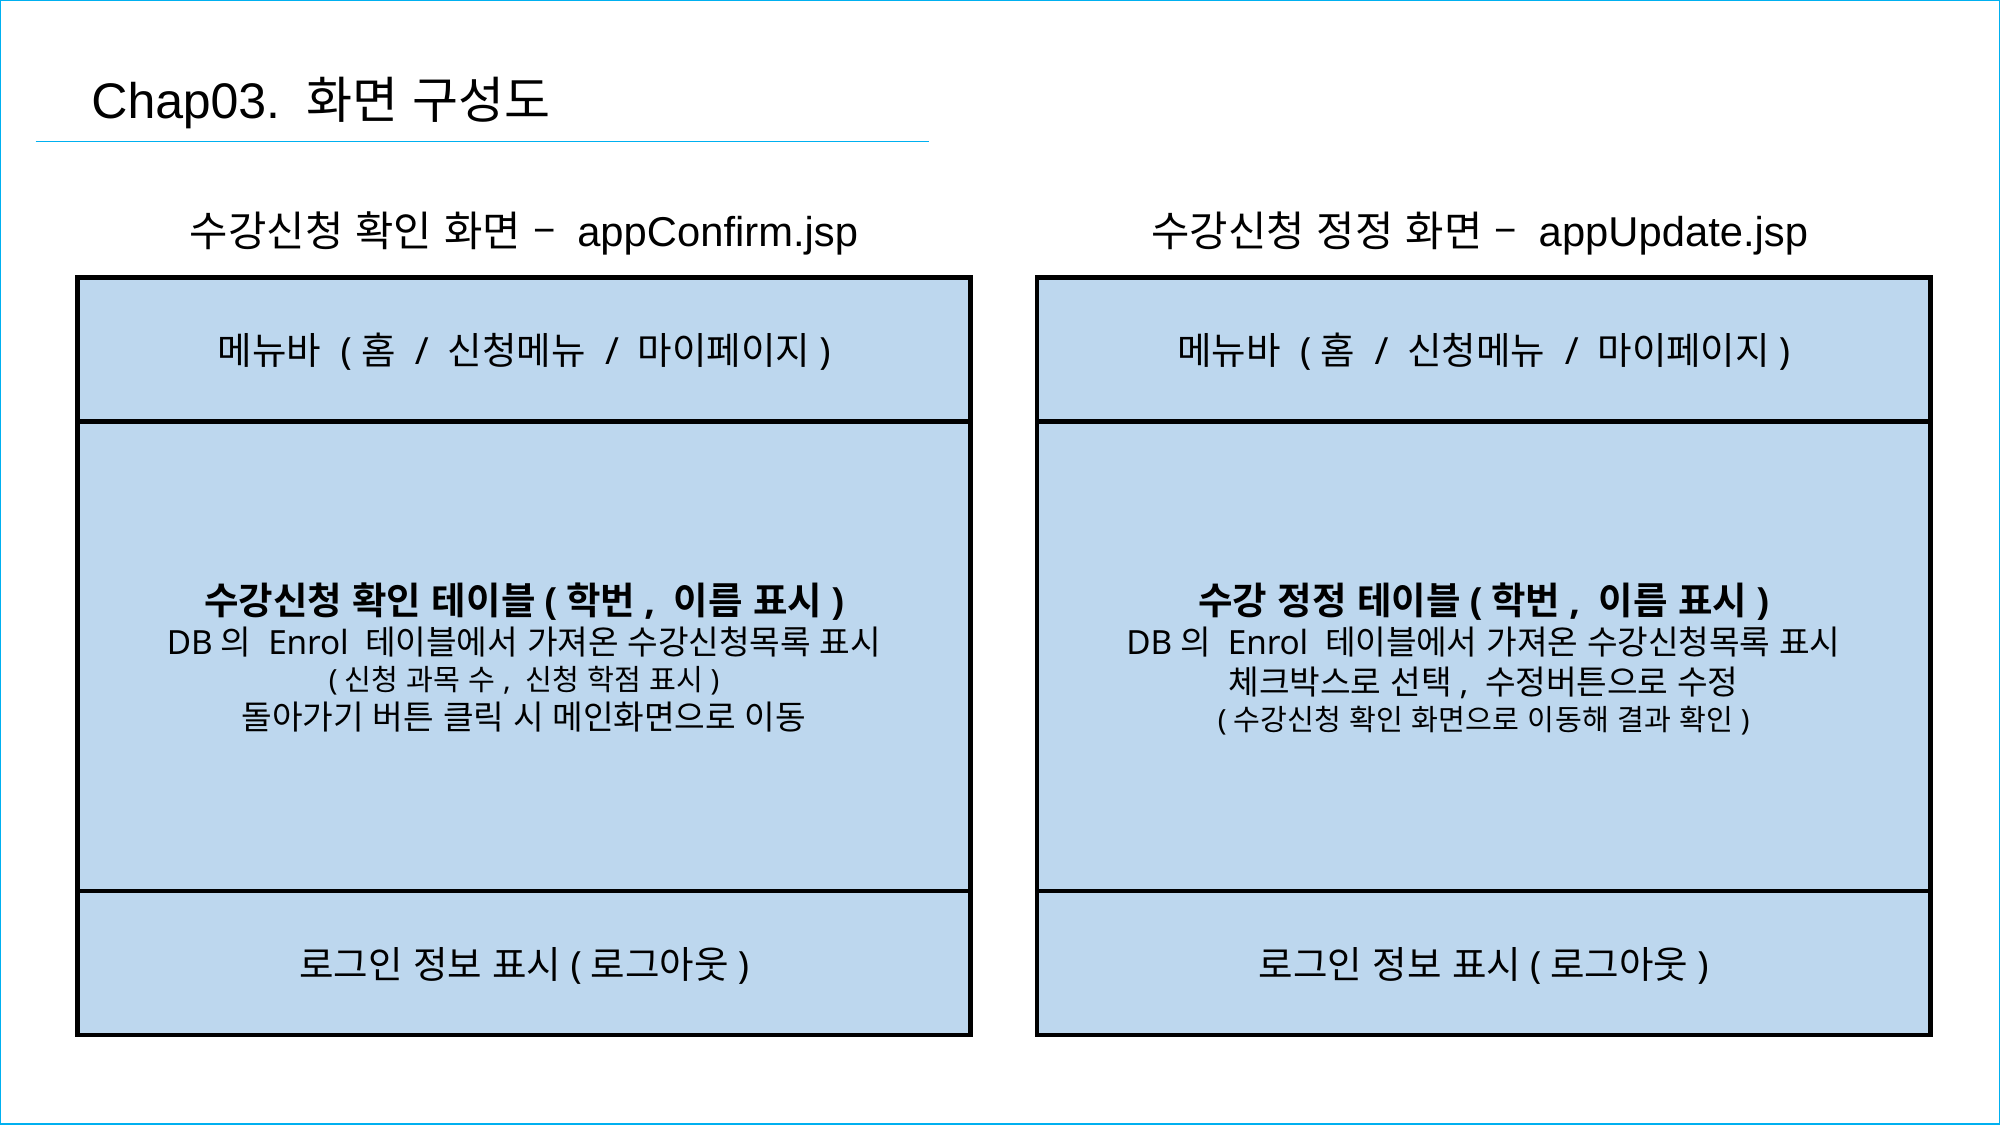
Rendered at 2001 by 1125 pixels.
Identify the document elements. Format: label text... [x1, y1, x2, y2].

text_box 로그인 정보 표시(로그아웃) [76, 890, 972, 1036]
text_box 수강신청 정정 화면 – appUpdate.jsp [1136, 172, 1824, 263]
text_box 로그인 정보 표시(로그아웃) [1036, 890, 1931, 1036]
text_box 메뉴바 (홈 / 신청메뉴 / 마이페이지) [76, 277, 972, 421]
text_box 수강신청 확인 테이블(학번, 이름 표시) DB의 Enrol 테이블에서 가져온 수강신청목록 표시 (신청 과목 수, 신청 학점 표시) 돌아가기 버튼 클릭 시 메인화면으로 이동 [76, 421, 972, 890]
text_box 수강신청 확인 화면 – appConfirm.jsp [175, 172, 874, 263]
text_box [0, 0, 2000, 1125]
text_box Chap03. 화면 구성도 [76, 60, 566, 136]
text_box 메뉴바 (홈 / 신청메뉴 / 마이페이지) [1036, 277, 1931, 421]
text_box 수강 정정 테이블(학번, 이름 표시) DB의 Enrol 테이블에서 가져온 수강신청목록 표시 체크박스로 선택, 수정버튼으로 수정 (수강신청 확인 화면으로 이동해 결과 확인) [1036, 421, 1931, 890]
